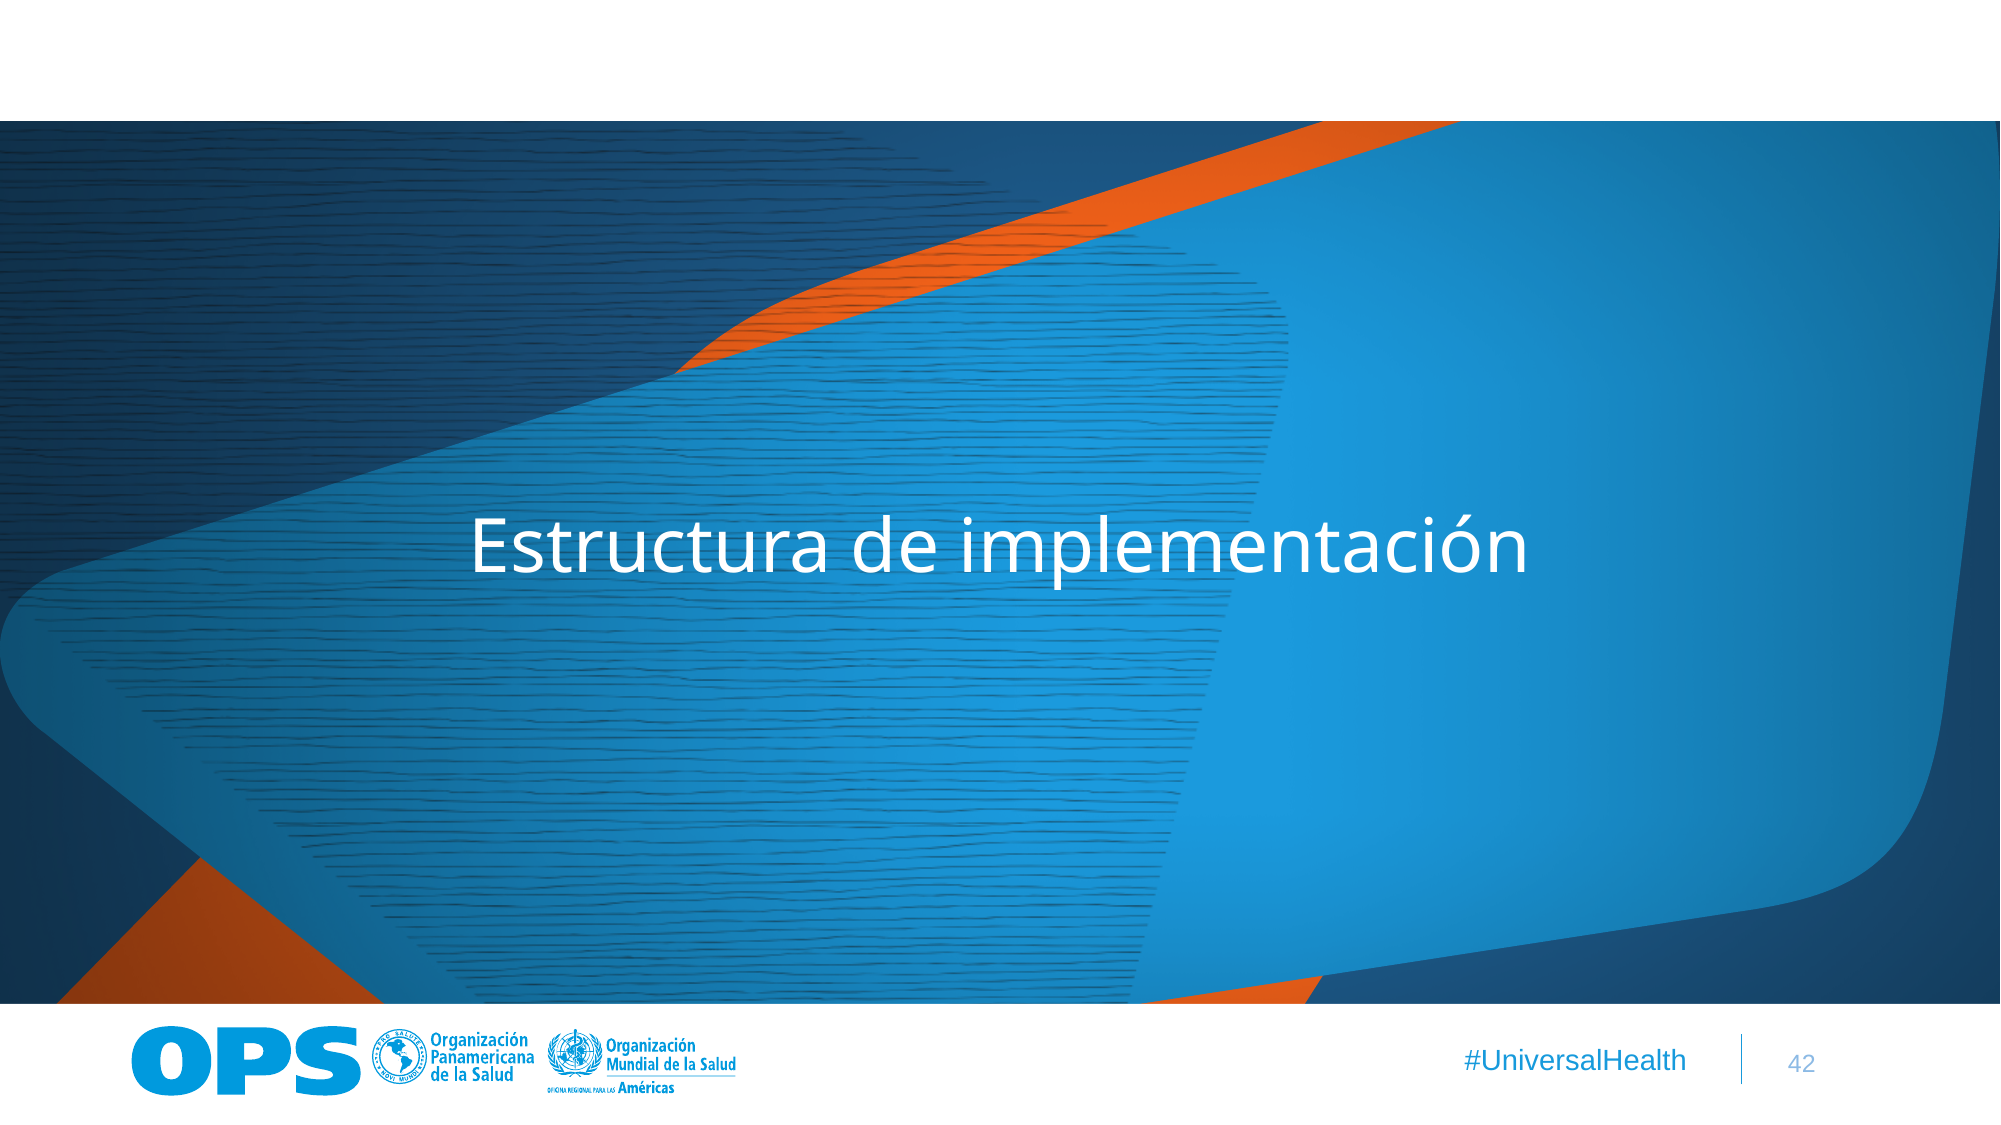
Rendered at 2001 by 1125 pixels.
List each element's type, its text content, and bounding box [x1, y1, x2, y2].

slide_number 42 [1741, 1032, 1863, 1093]
list Estructura de implementación [131, 499, 1869, 626]
picture [395, 1029, 401, 1036]
picture [0, 121, 2000, 1003]
picture [547, 1087, 561, 1093]
picture [556, 1038, 562, 1056]
picture [563, 1032, 573, 1038]
picture [407, 1035, 421, 1045]
picture [577, 1032, 594, 1048]
picture [593, 1087, 606, 1093]
picture [580, 1053, 594, 1070]
picture [582, 1042, 587, 1050]
picture [583, 1087, 592, 1093]
picture [403, 1076, 409, 1084]
picture [566, 1061, 579, 1071]
picture [607, 1087, 616, 1093]
